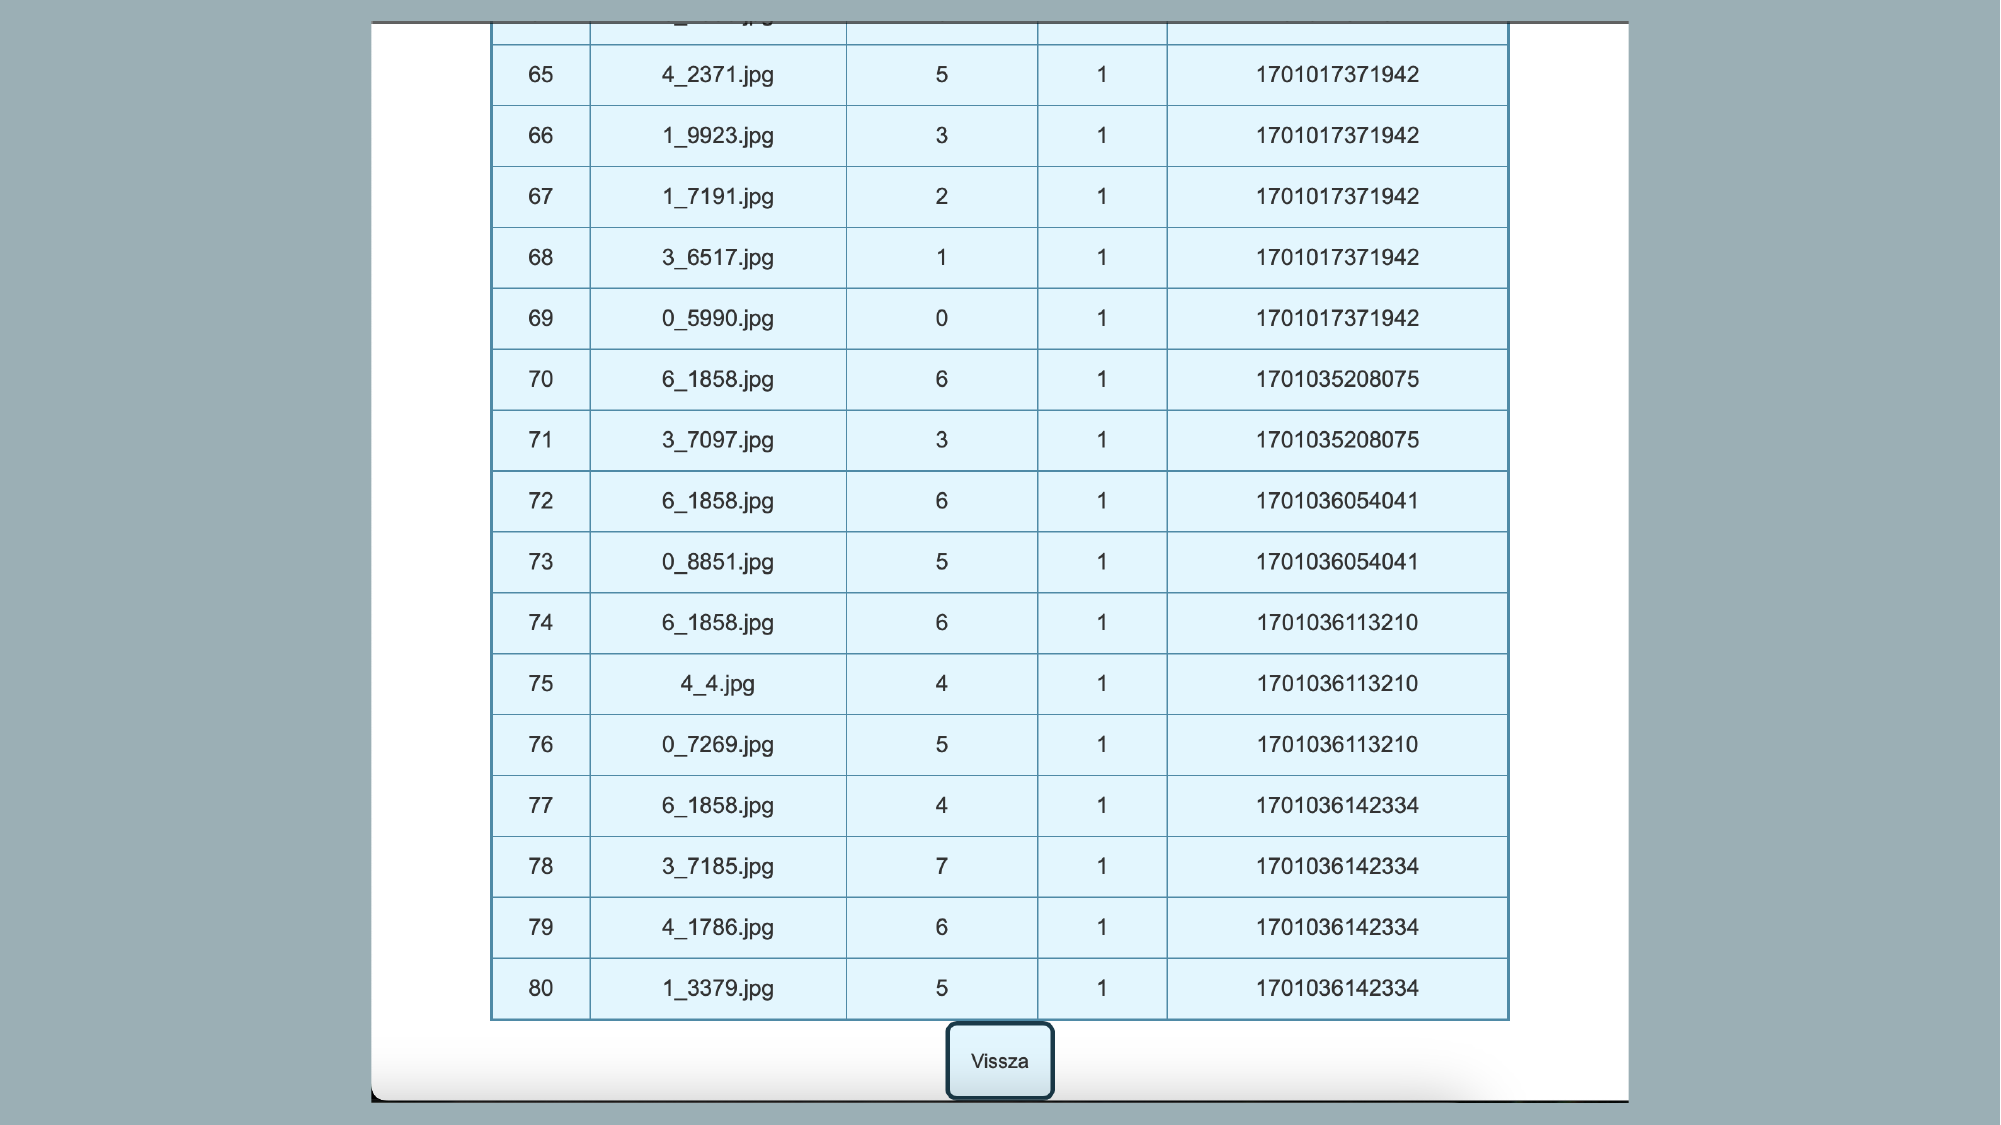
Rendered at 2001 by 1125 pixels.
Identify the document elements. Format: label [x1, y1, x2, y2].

picture [371, 21, 1629, 1104]
